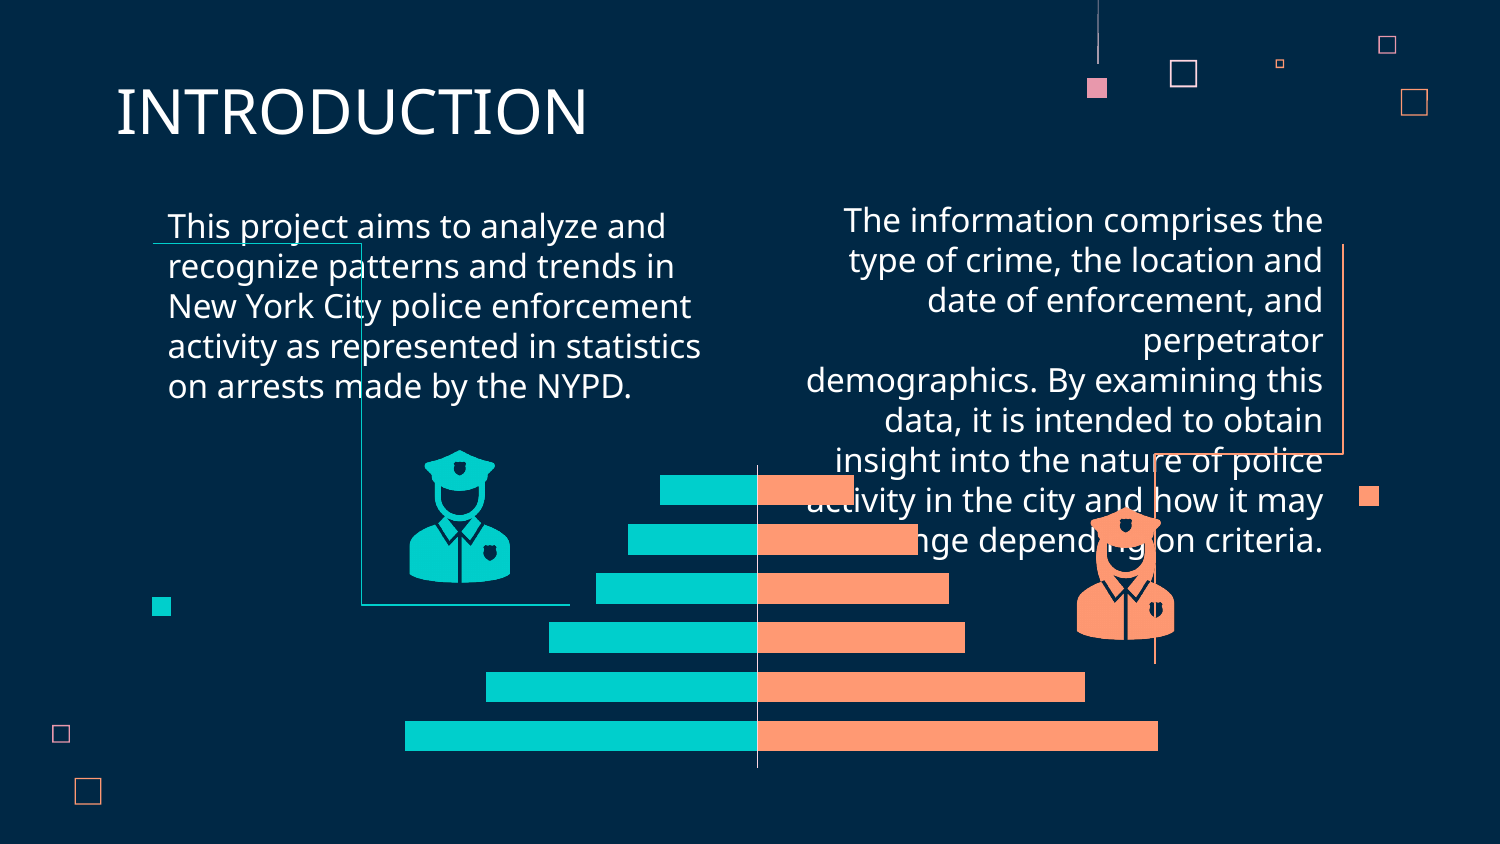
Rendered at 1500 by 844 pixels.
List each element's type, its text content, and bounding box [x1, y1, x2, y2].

subtitle The information comprises the type of crime, the location and date of enforcement, and perpetrator demographics. By examining this data, it is intended to obtain insight into the nature of police activity in the city and how it may change depending on criteria. [759, 184, 1340, 463]
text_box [1154, 243, 1344, 665]
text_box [404, 465, 1159, 768]
subtitle This project aims to analyze and recognize patterns and trends in New York City police enforcement activity as represented in statistics on arrests made by the NYPD. [152, 190, 757, 399]
picture [1050, 500, 1201, 652]
title INTRODUCTION [101, 67, 1111, 163]
text_box [151, 613, 172, 617]
text_box [1358, 485, 1379, 506]
picture [383, 443, 535, 595]
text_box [152, 243, 571, 606]
